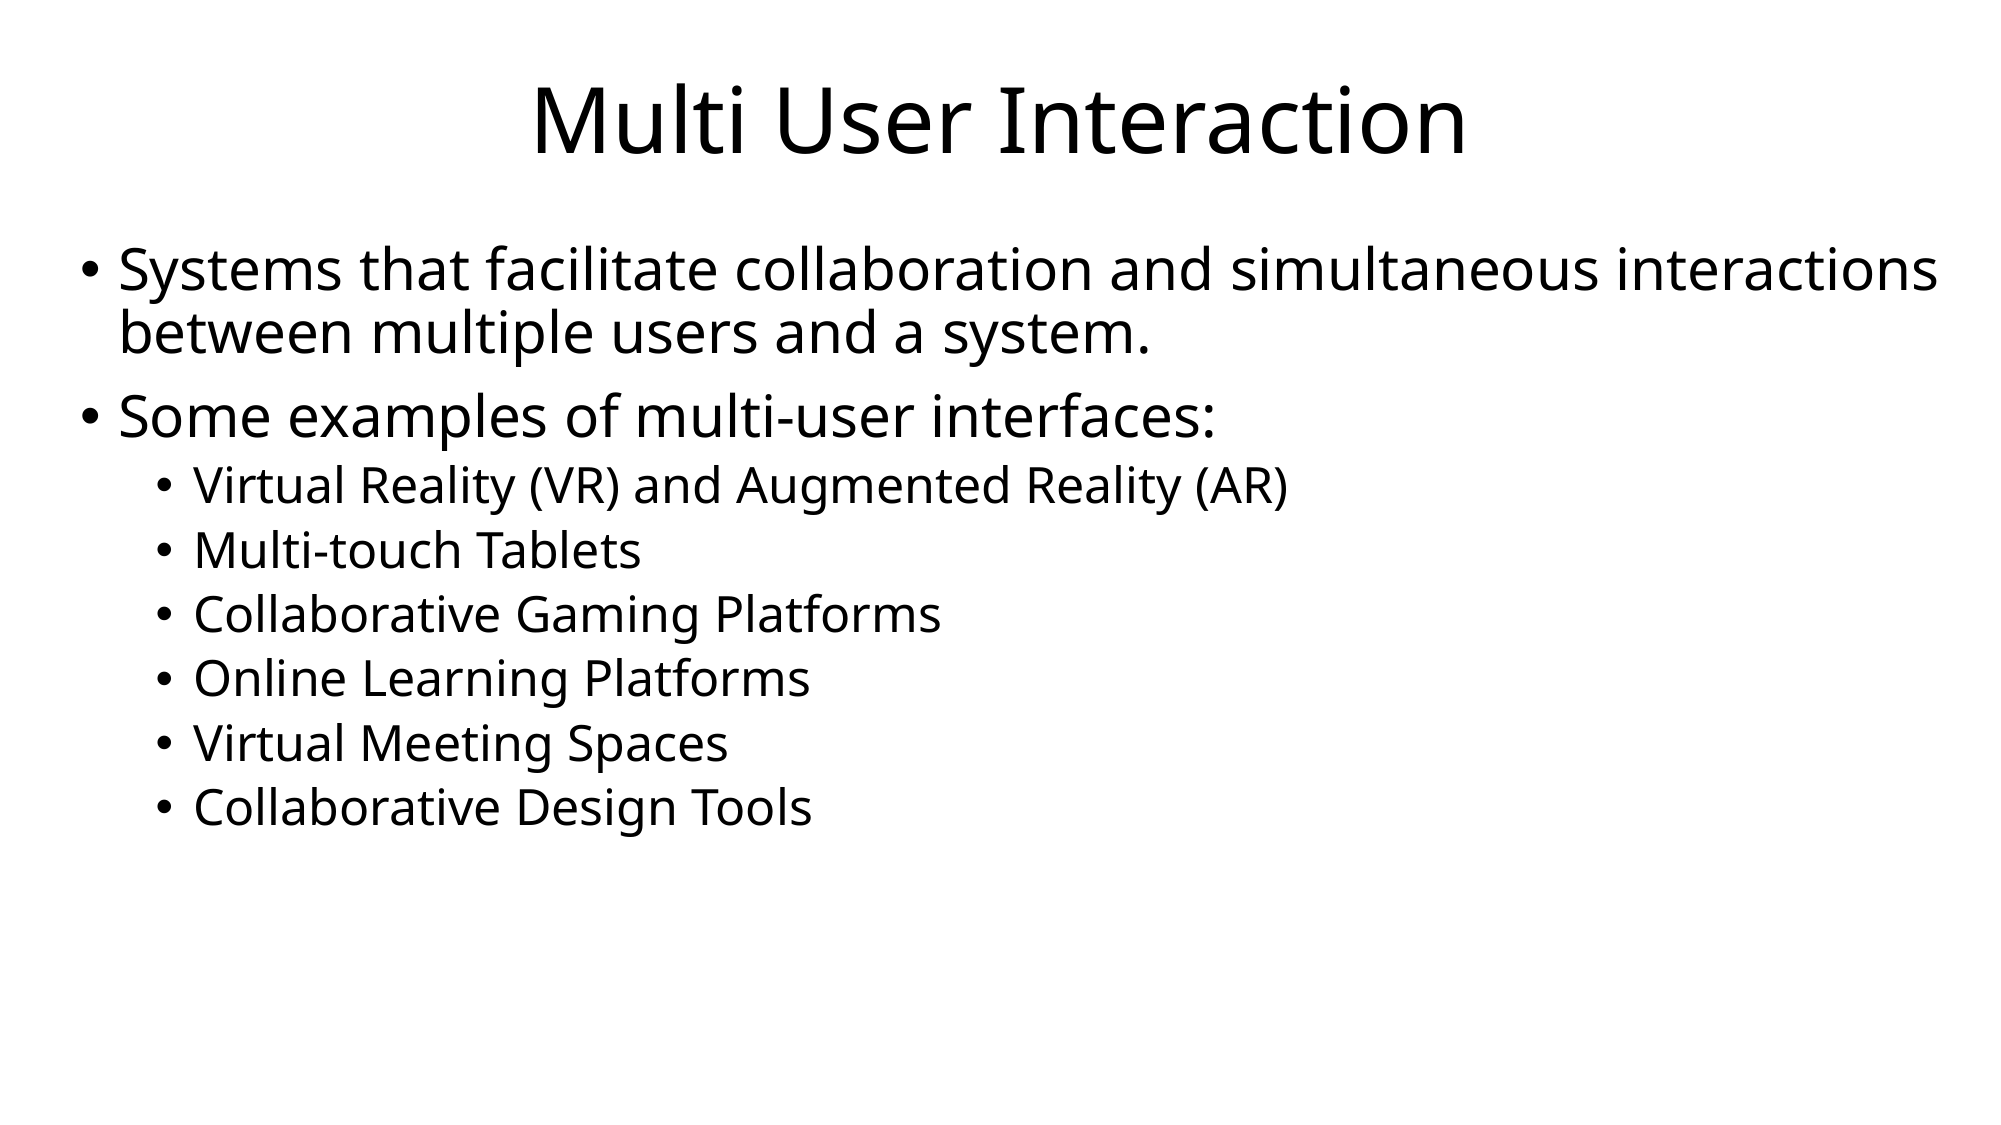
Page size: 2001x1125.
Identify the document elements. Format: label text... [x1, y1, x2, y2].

list Systems that facilitate collaboration and simultaneous interactions between multiple users and a system. Some examples of multi-user interfaces: Virtual Reality (VR) and Augmented Reality (AR) Multi-touch Tablets Collaborative Gaming Platforms Online Learning Platforms Virtual Meeting Spaces Collaborative Design Tools [65, 232, 1955, 1061]
title Multi User Interaction [137, 15, 1863, 232]
